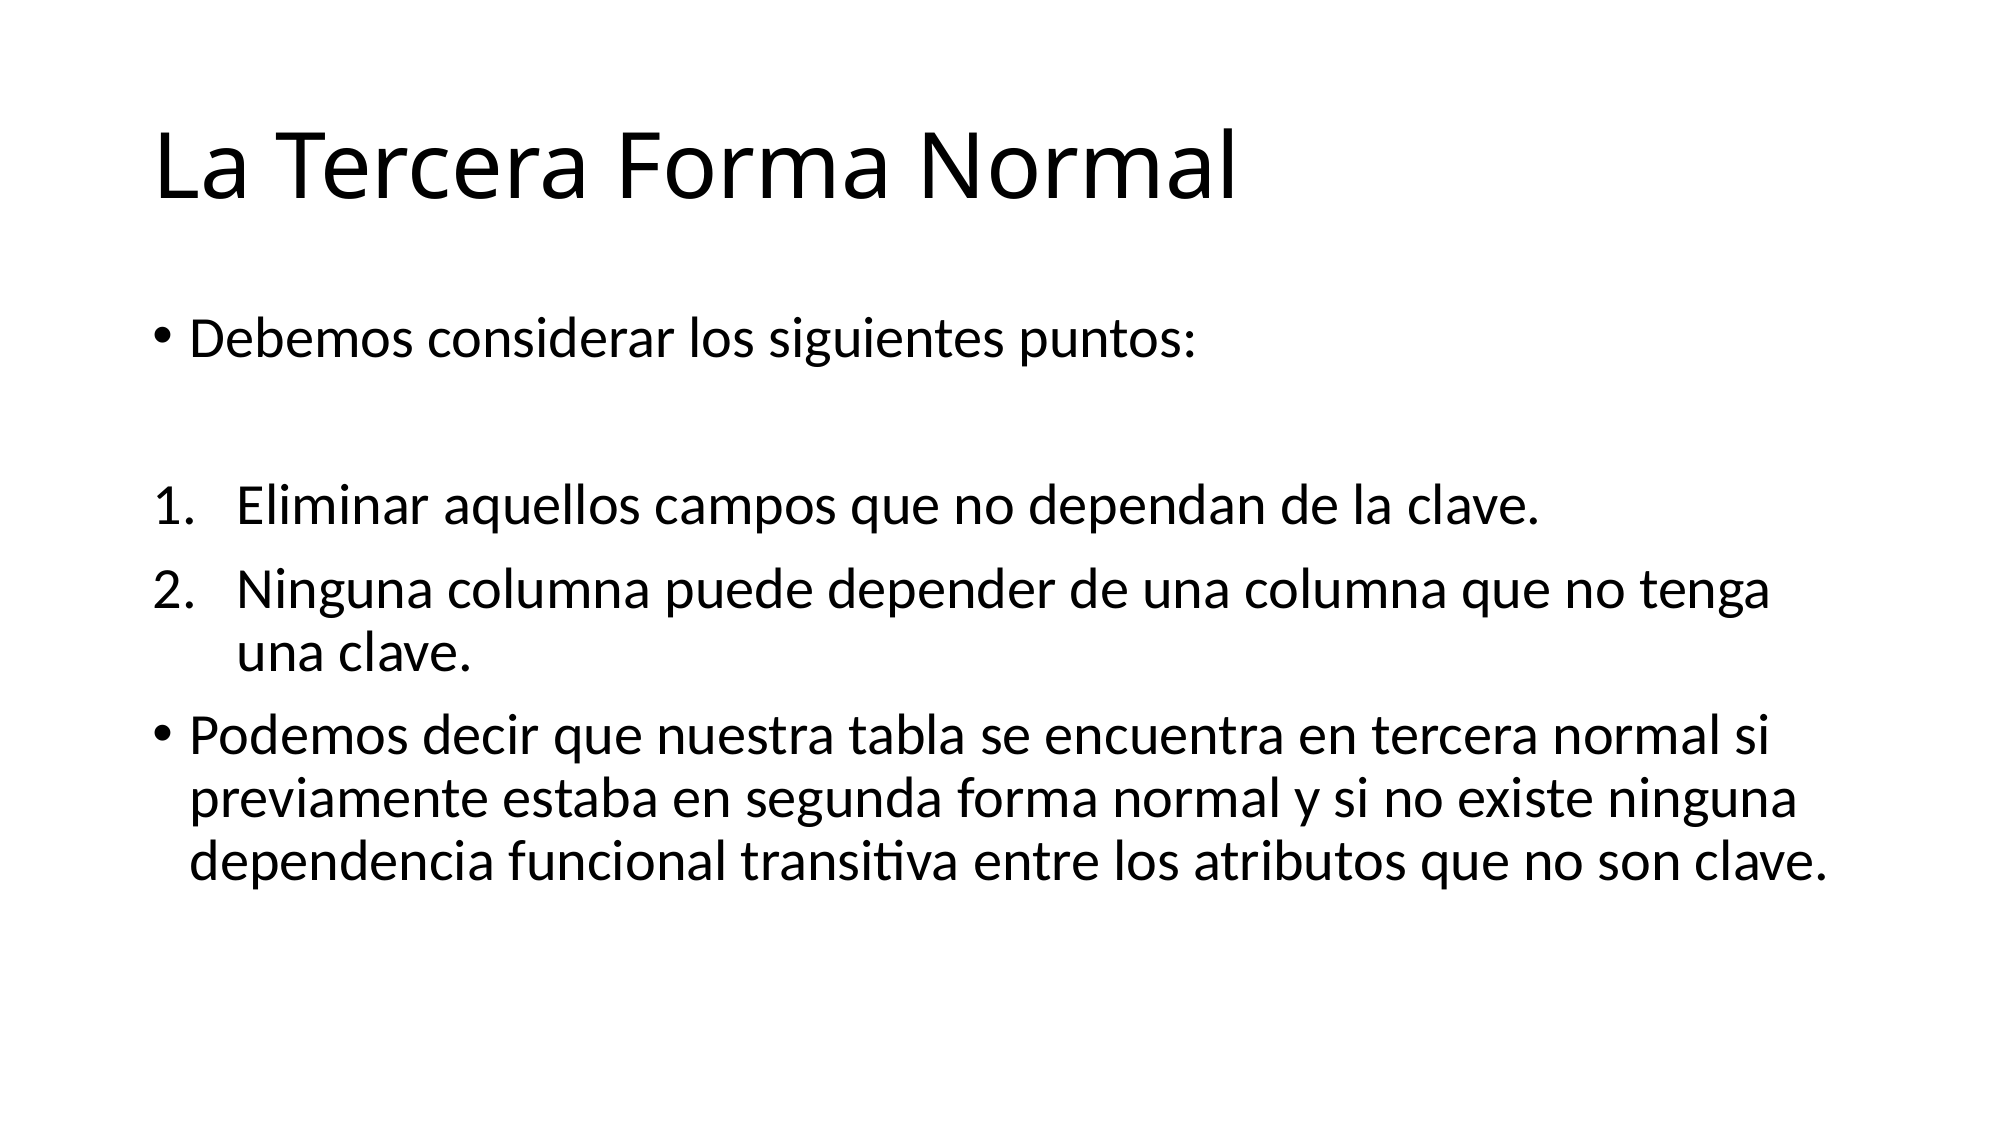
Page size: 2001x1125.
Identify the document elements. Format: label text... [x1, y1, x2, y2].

title La Tercera Forma Normal [137, 59, 1863, 278]
list Debemos considerar los siguientes puntos: Eliminar aquellos campos que no dependan de la clave. Ninguna columna puede depender de una columna que no tenga una clave. Podemos decir que nuestra tabla se encuentra en tercera normal si previamente estaba en segunda forma normal y si no existe ninguna dependencia funcional transitiva entre los atributos que no son clave. [137, 299, 1863, 1014]
